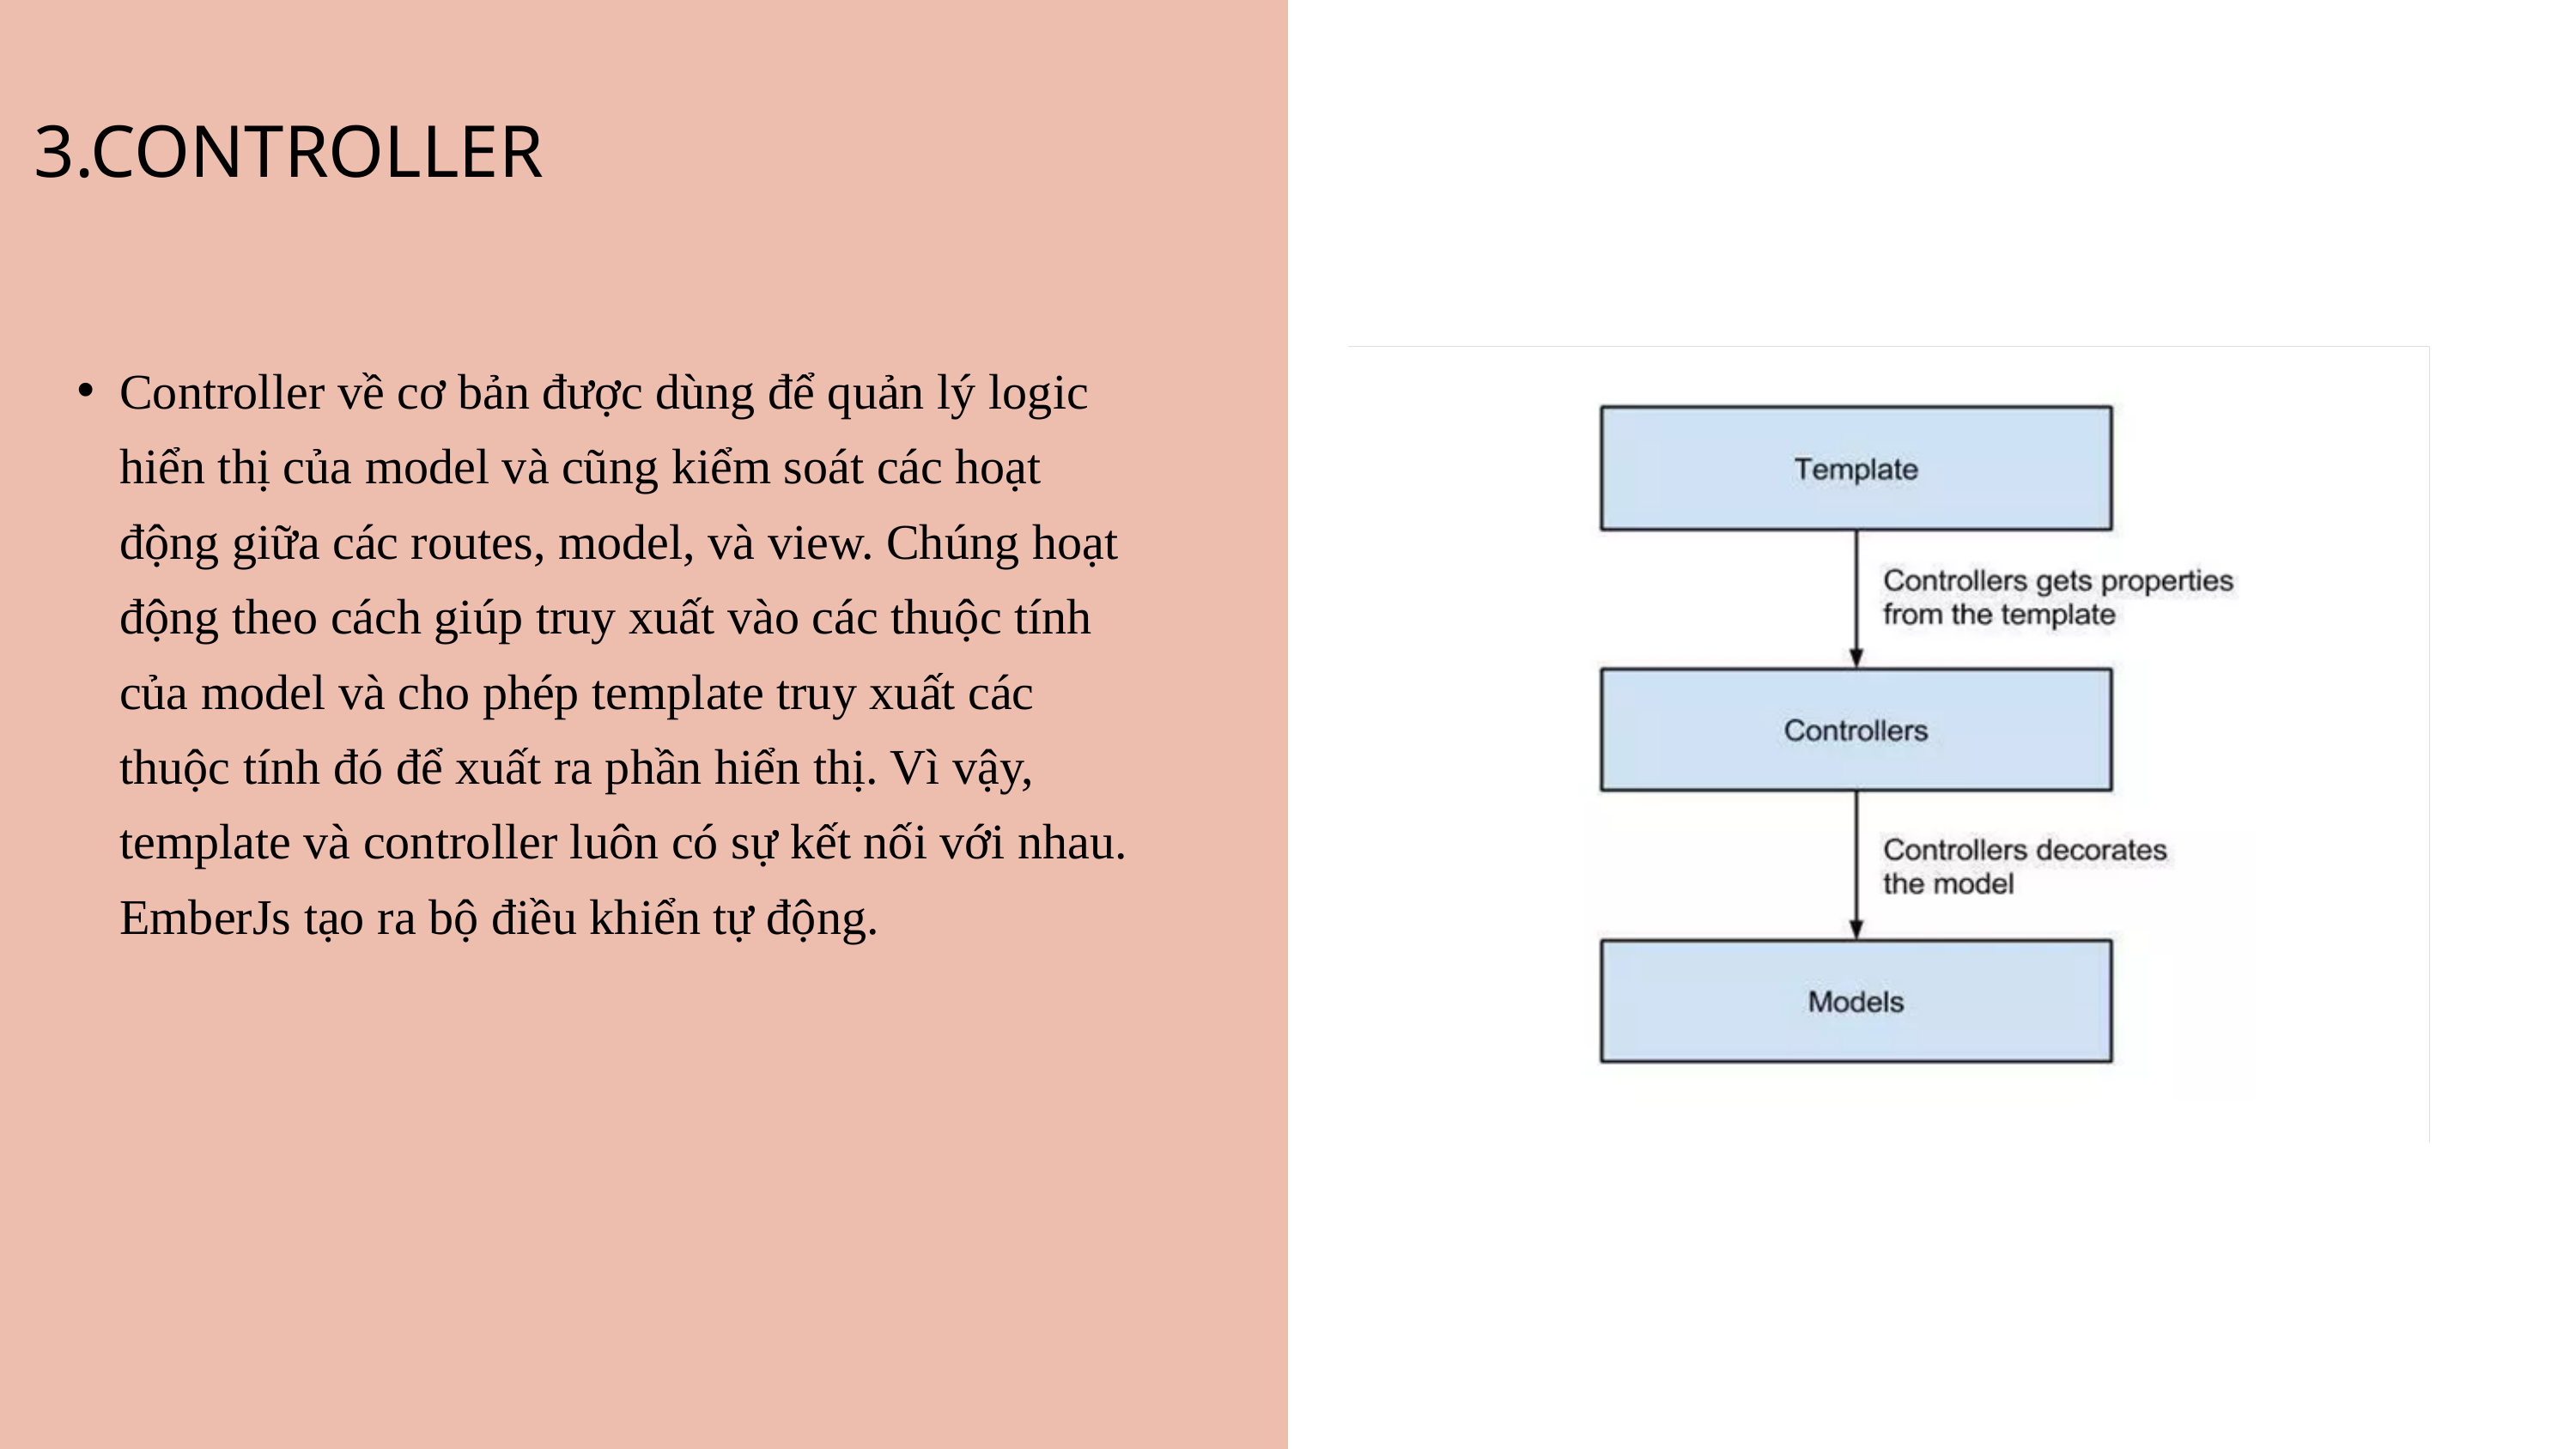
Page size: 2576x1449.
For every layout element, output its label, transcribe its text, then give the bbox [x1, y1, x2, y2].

text_box 3.CONTROLLER [34, 119, 1262, 192]
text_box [1287, 0, 2576, 1449]
text_box Controller về cơ bản được dùng để quản lý logic hiển thị của model và cũng kiểm soát các hoạt động giữa các routes, model, và view. Chúng hoạt động theo cách giúp truy xuất vào các thuộc tính của model và cho phép template truy xuất các thuộc tính đó để xuất ra phần hiển thị. Vì vậy, template và controller luôn có sự kết nối với nhau. EmberJs tạo ra bộ điều khiển tự động. [34, 343, 1149, 1020]
